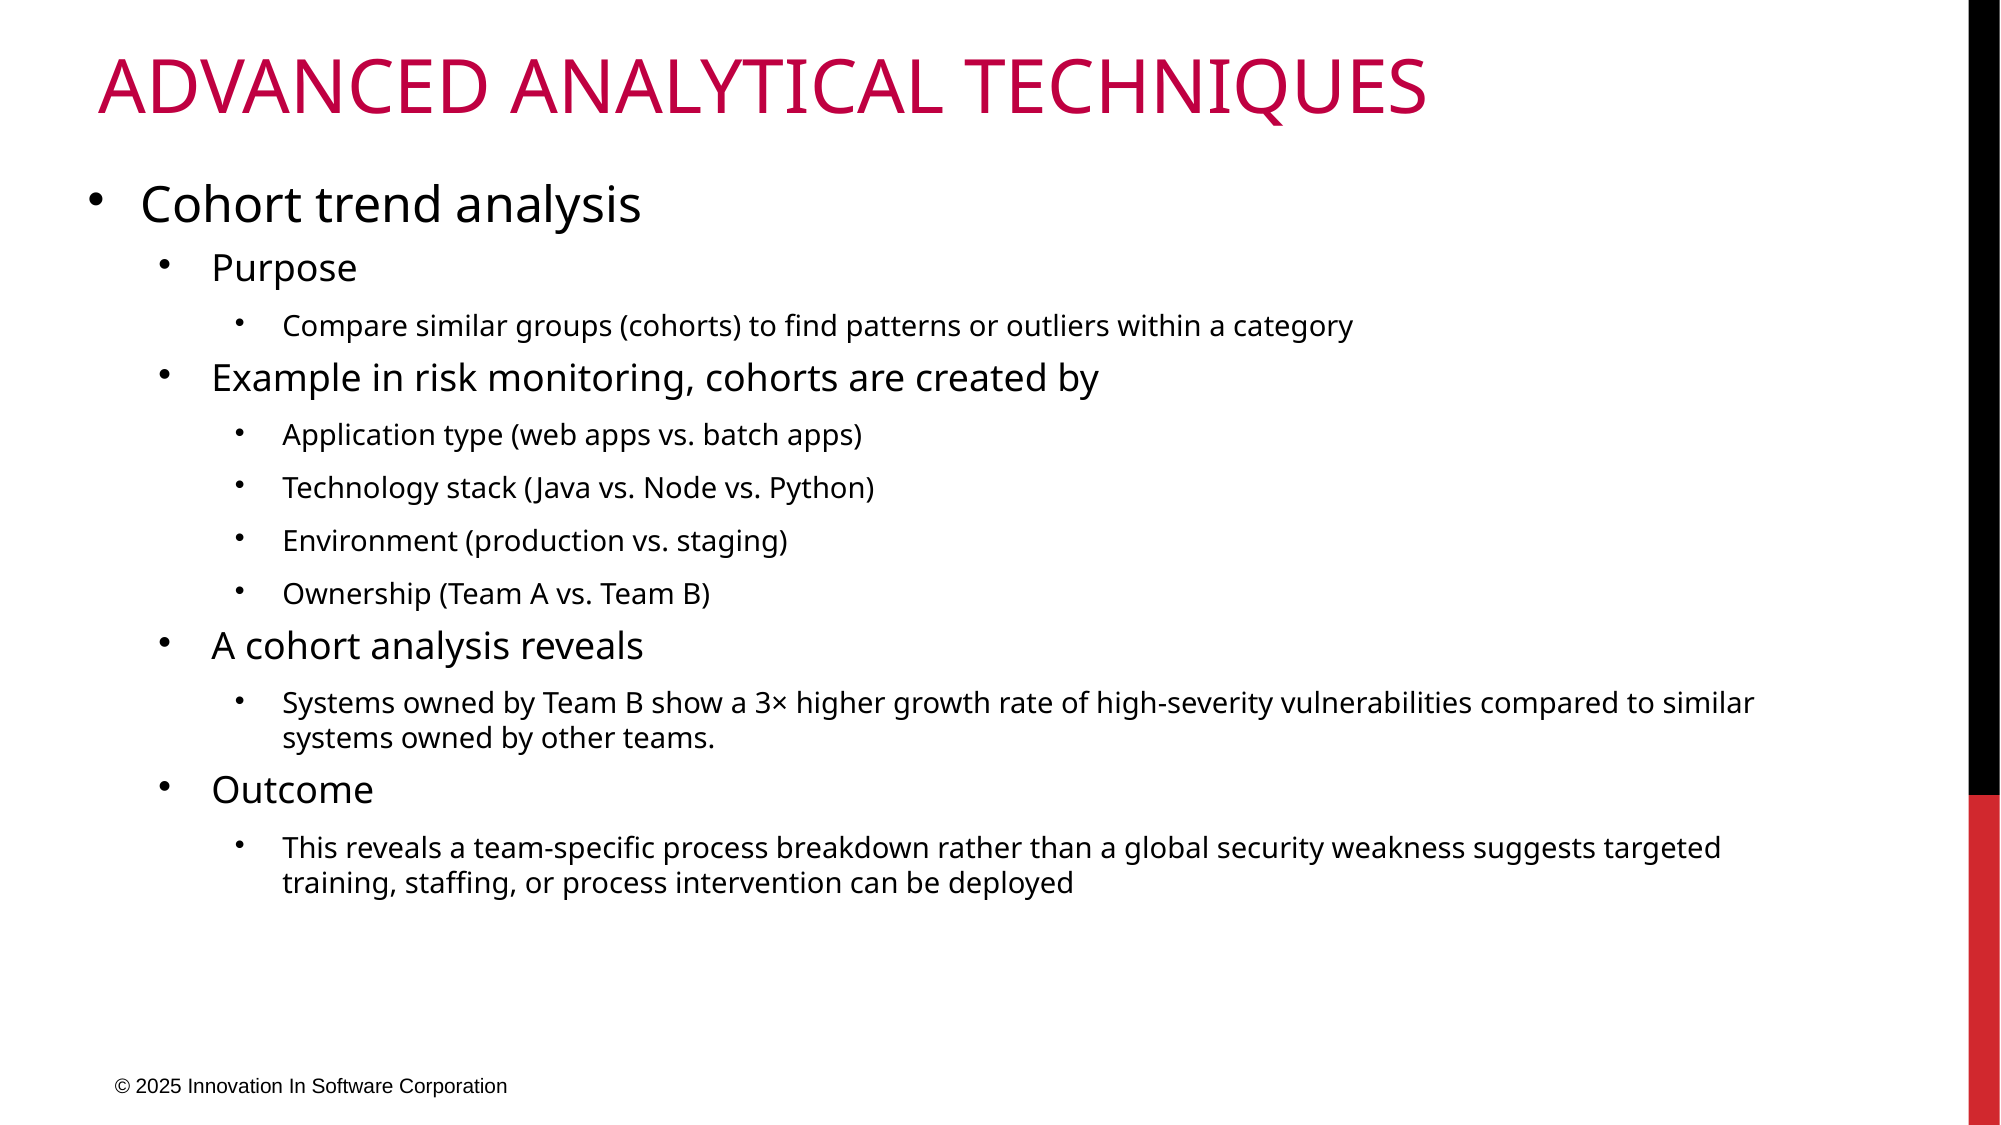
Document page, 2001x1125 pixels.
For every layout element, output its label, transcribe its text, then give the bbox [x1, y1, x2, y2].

title Advanced Analytical Techniques [98, 0, 1770, 186]
footer © 2025 Innovation In Software Corporation [99, 1065, 850, 1112]
list Cohort trend analysis Purpose Compare similar groups (cohorts) to find patterns or outliers within a category Example in risk monitoring, cohorts are created by Application type (web apps vs. batch apps) Technology stack (Java vs. Node vs. Python) Environment (production vs. staging) Ownership (Team A vs. Team B) A cohort analysis reveals Systems owned by Team B show a 3× higher growth rate of high-severity vulnerabilities compared to similar systems owned by other teams. Outcome This reveals a team-specific process breakdown rather than a global security weakness suggests targeted training, staffing, or process intervention can be deployed [69, 172, 1766, 990]
